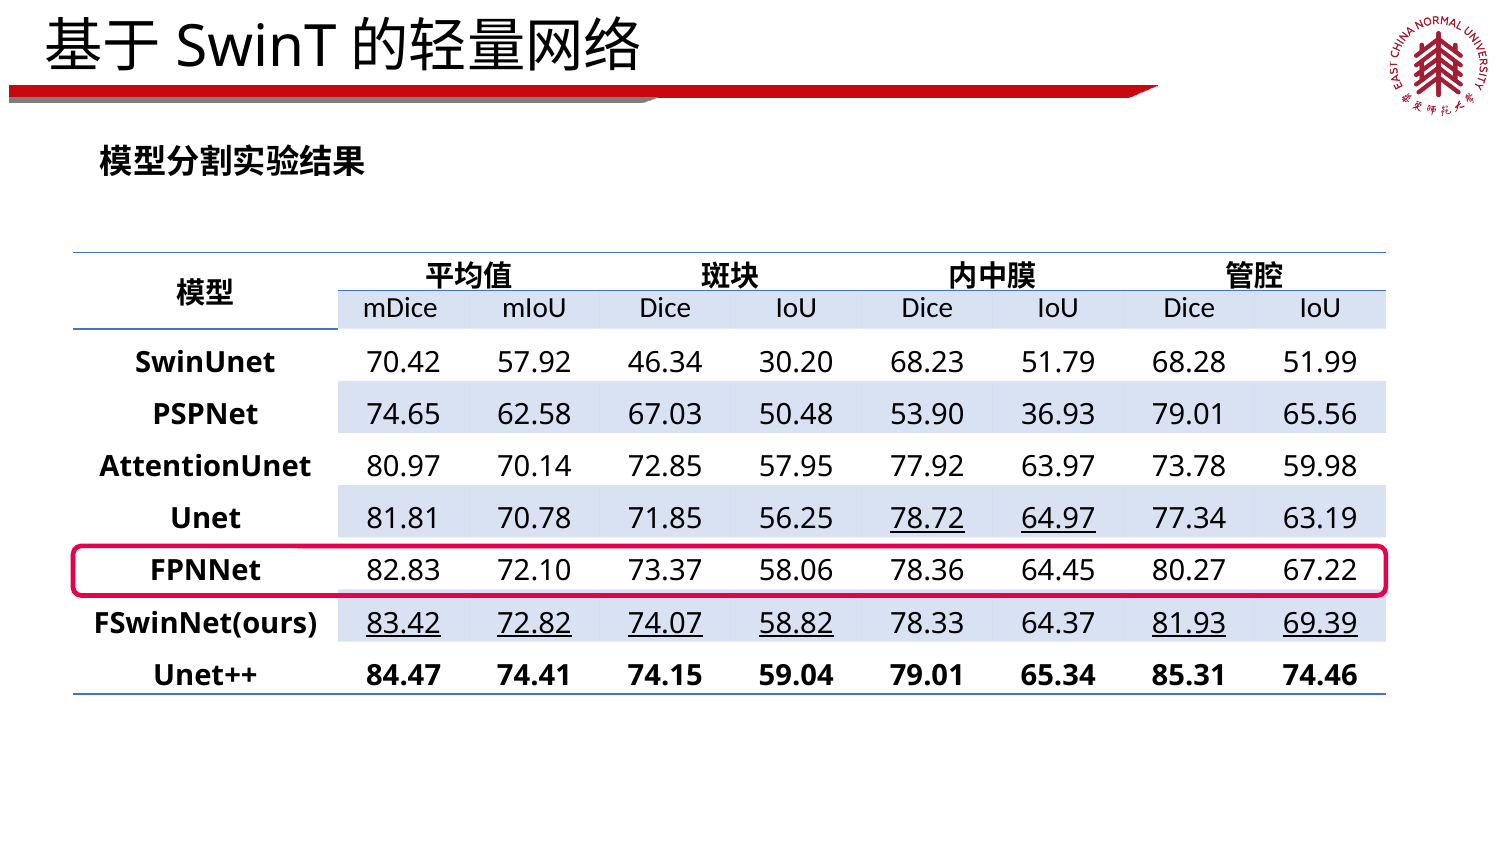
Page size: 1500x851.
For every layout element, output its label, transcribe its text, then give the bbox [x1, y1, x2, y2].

text_box 基于SwinT的轻量网络 [30, 0, 779, 86]
picture [9, 85, 1158, 103]
text_box 模型分割实验结果 [41, 133, 1229, 188]
text_box [71, 544, 1387, 597]
picture [1389, 16, 1500, 116]
